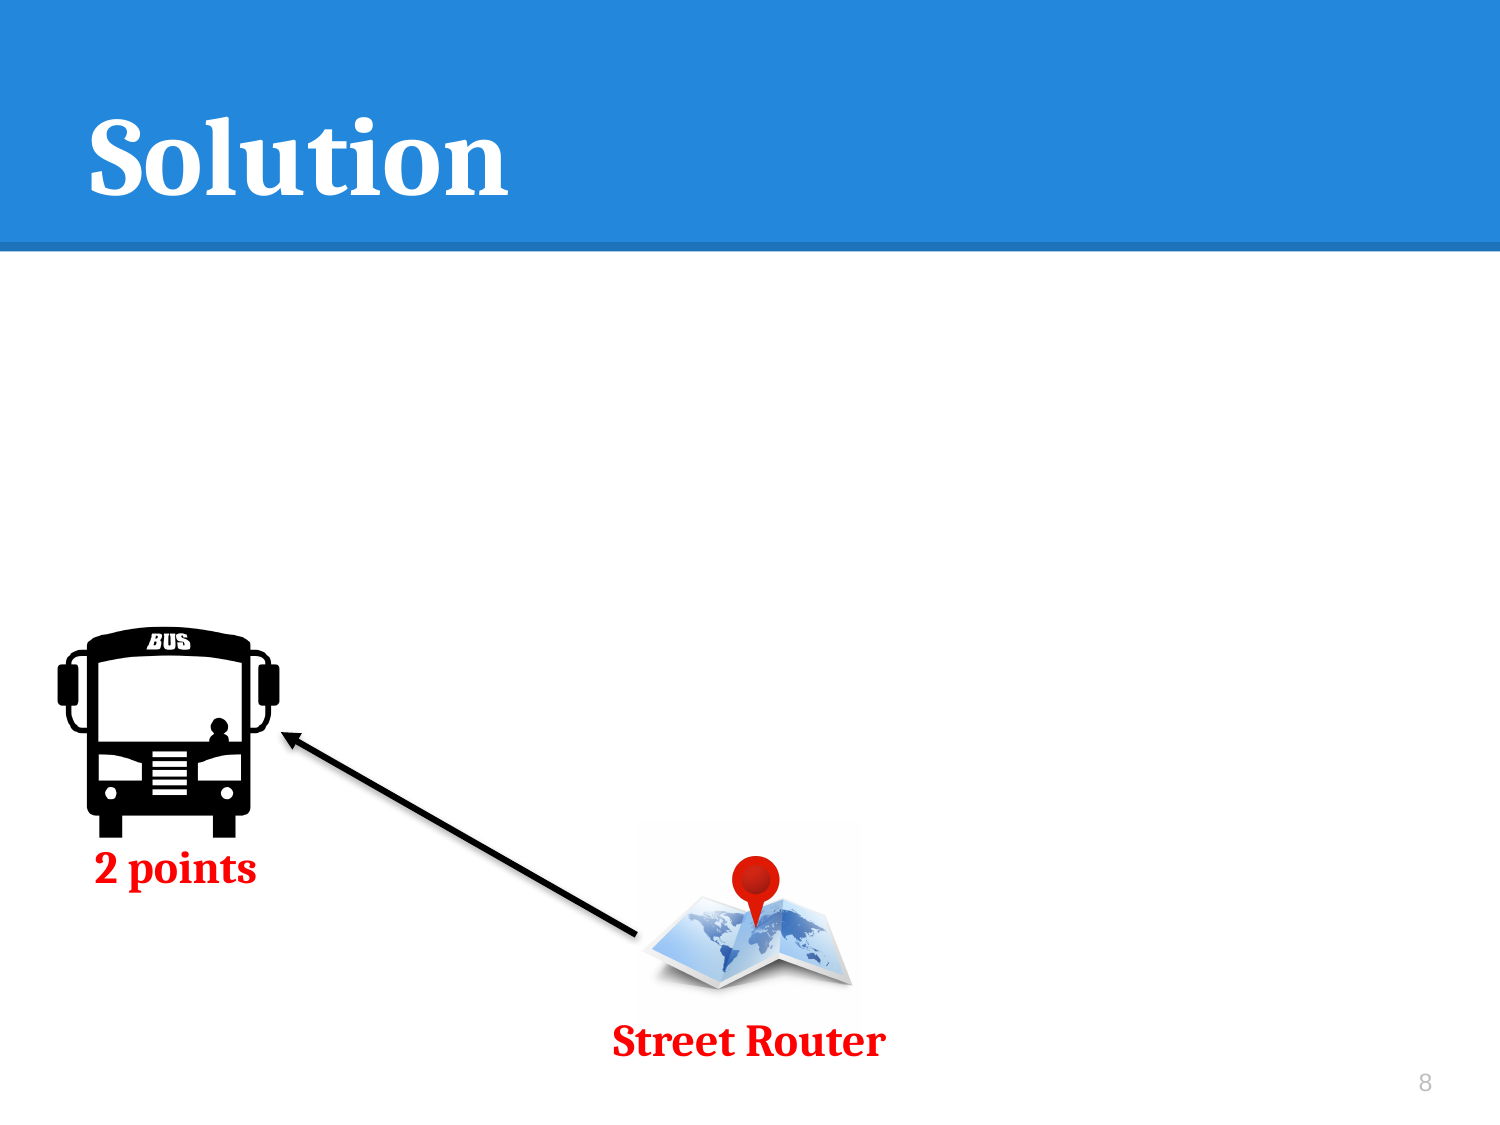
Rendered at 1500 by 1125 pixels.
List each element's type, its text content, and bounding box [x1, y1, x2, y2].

text_box Street Router [598, 1003, 902, 1074]
picture [635, 822, 862, 1048]
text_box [280, 731, 637, 935]
picture [55, 619, 282, 845]
slide_number 8 [1403, 1038, 1494, 1125]
text_box 2 points [79, 852, 273, 900]
title Solution [75, 45, 1425, 233]
